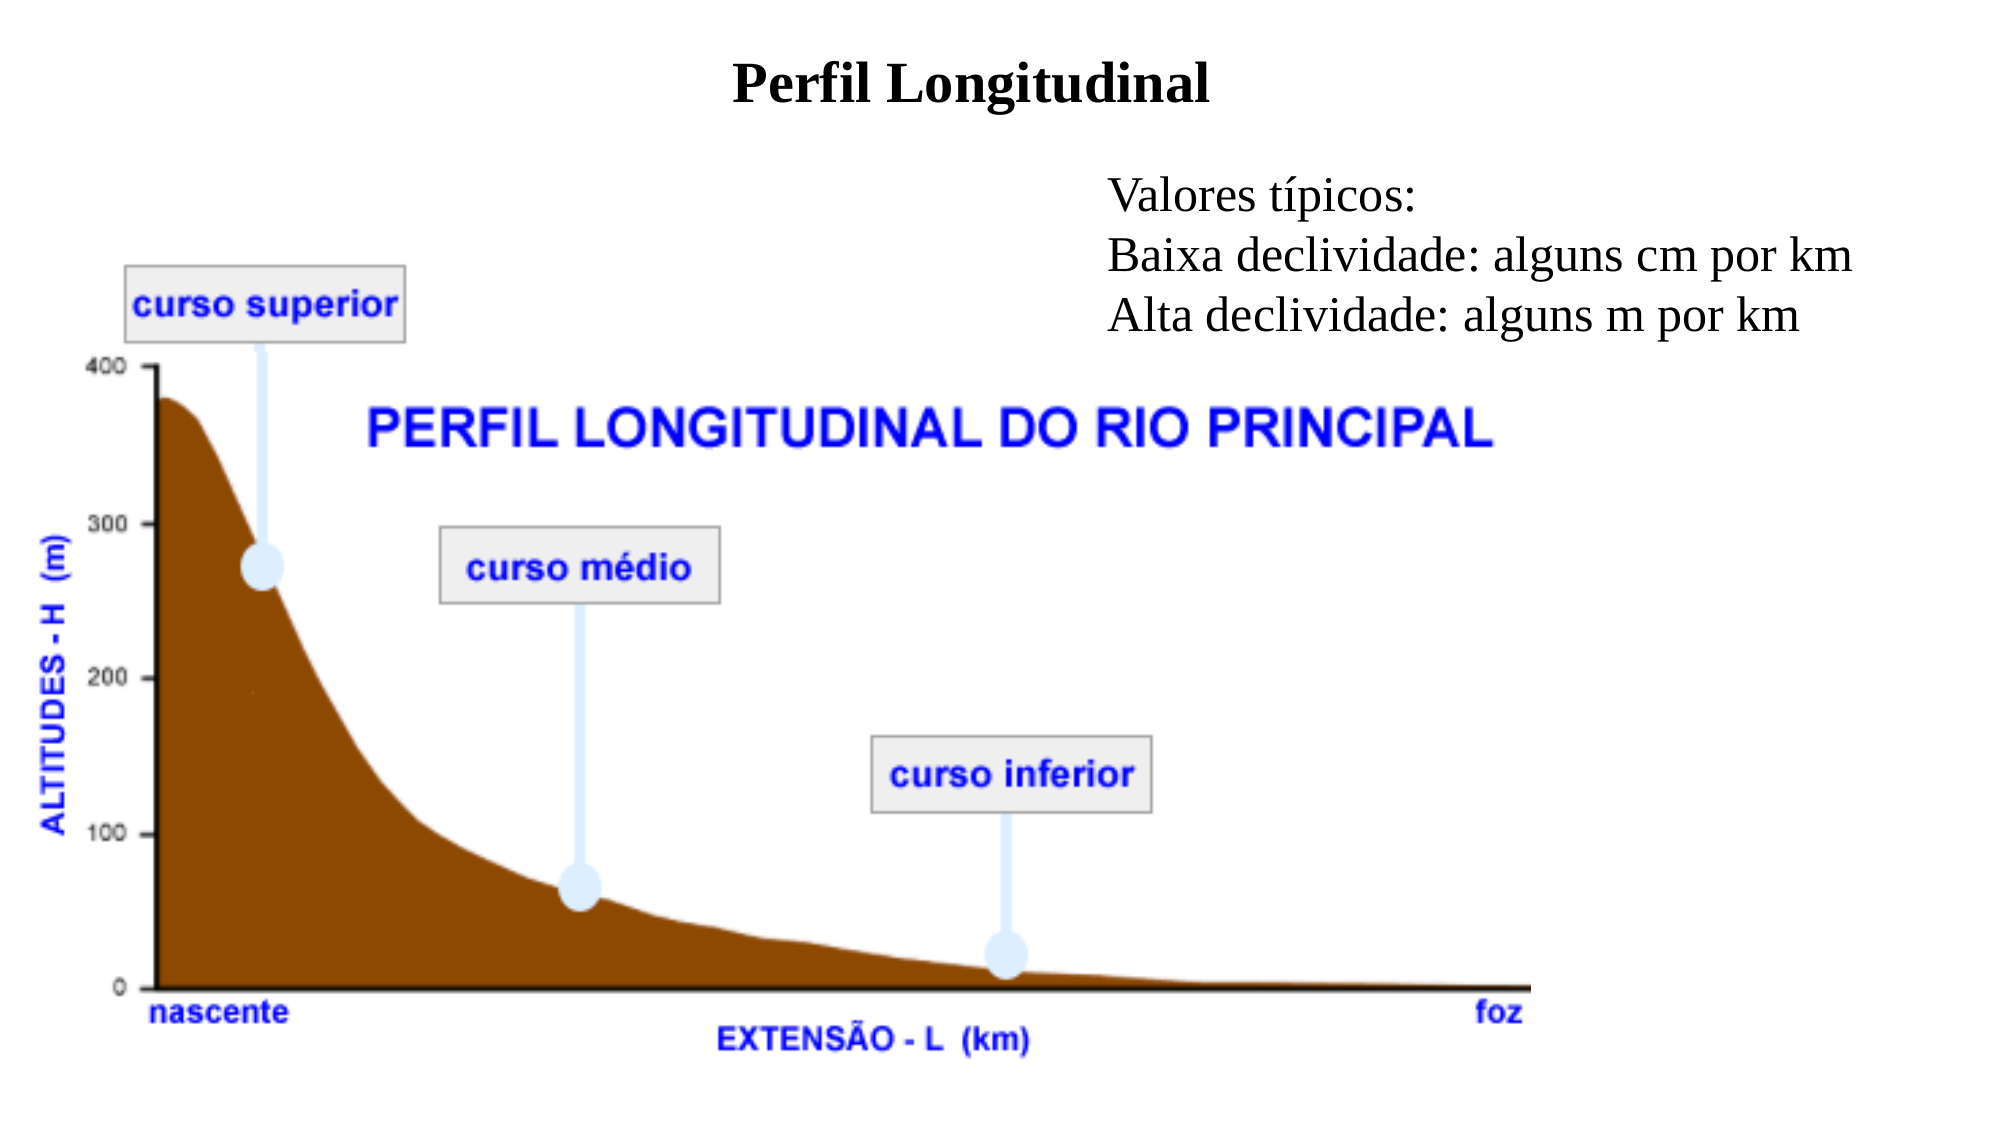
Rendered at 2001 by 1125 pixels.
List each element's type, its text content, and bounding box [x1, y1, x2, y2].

text_box Perfil Longitudinal [397, 37, 1547, 122]
picture [27, 252, 1531, 1062]
text_box Valores típicos: Baixa declividade: alguns cm por km Alta declividade: alguns m por km [1092, 154, 1969, 350]
